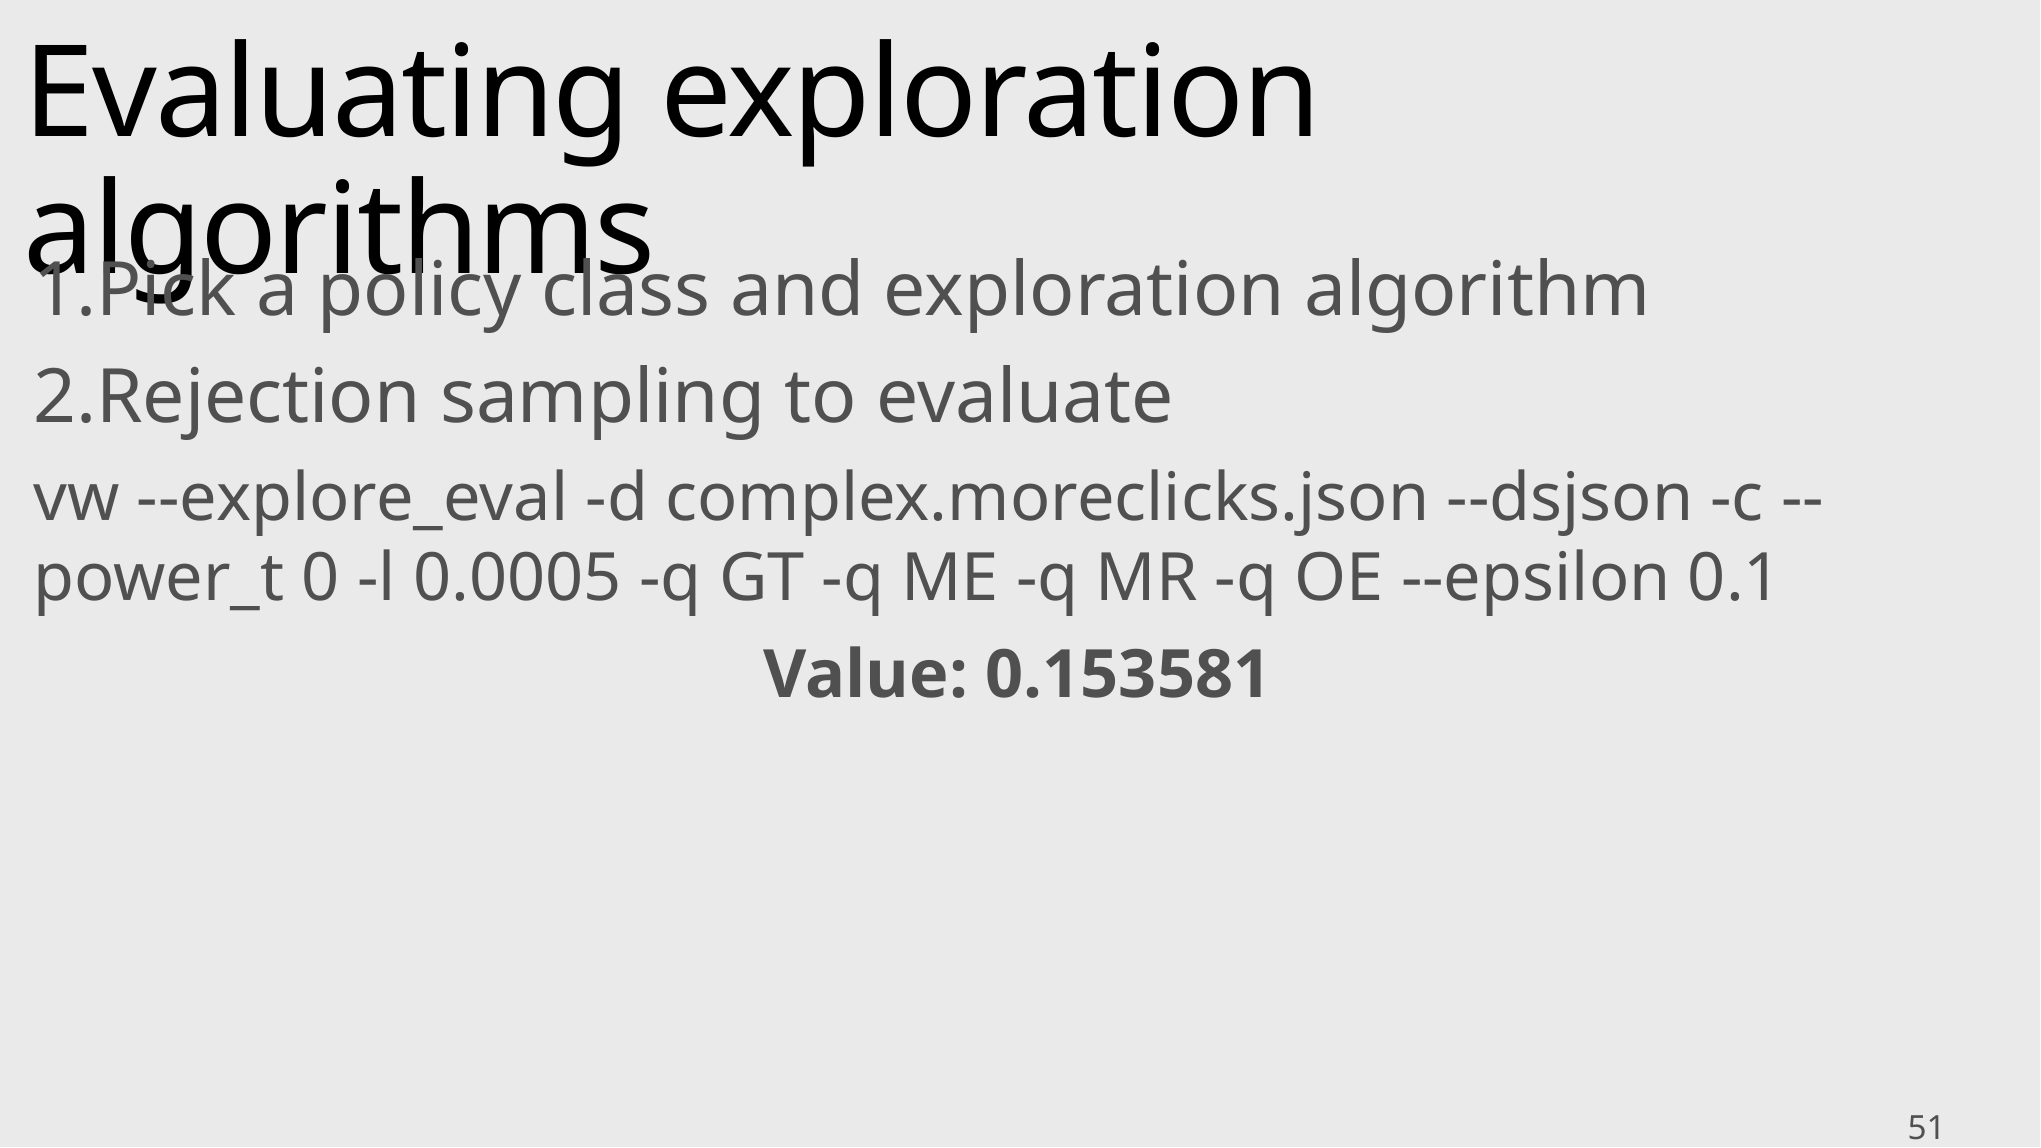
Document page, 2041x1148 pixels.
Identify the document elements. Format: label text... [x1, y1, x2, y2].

title Evaluating exploration algorithms [0, 11, 1951, 162]
text_box Pick a policy class and exploration algorithm Rejection sampling to evaluate vw --explore_eval -d complex.moreclicks.json --dsjson -c --power_t 0 -l 0.0005 -q GT -q ME -q MR -q OE --epsilon 0.1 Value: 0.153581 [3, 198, 2033, 888]
